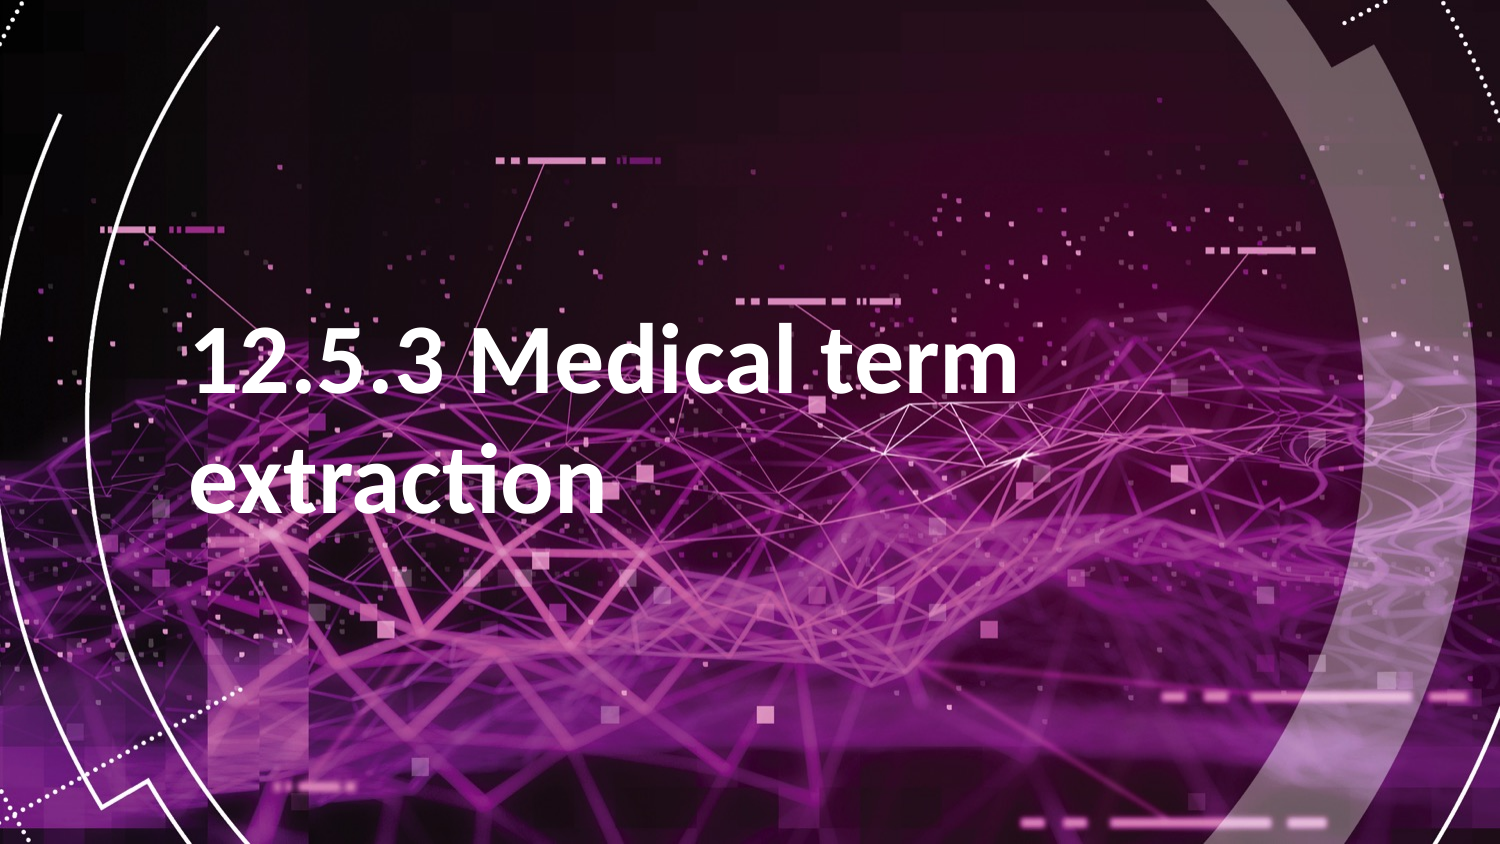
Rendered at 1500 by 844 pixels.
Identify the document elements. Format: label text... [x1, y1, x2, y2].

picture [0, 0, 1500, 844]
list 12.5.3 Medical term extraction [174, 285, 1417, 482]
